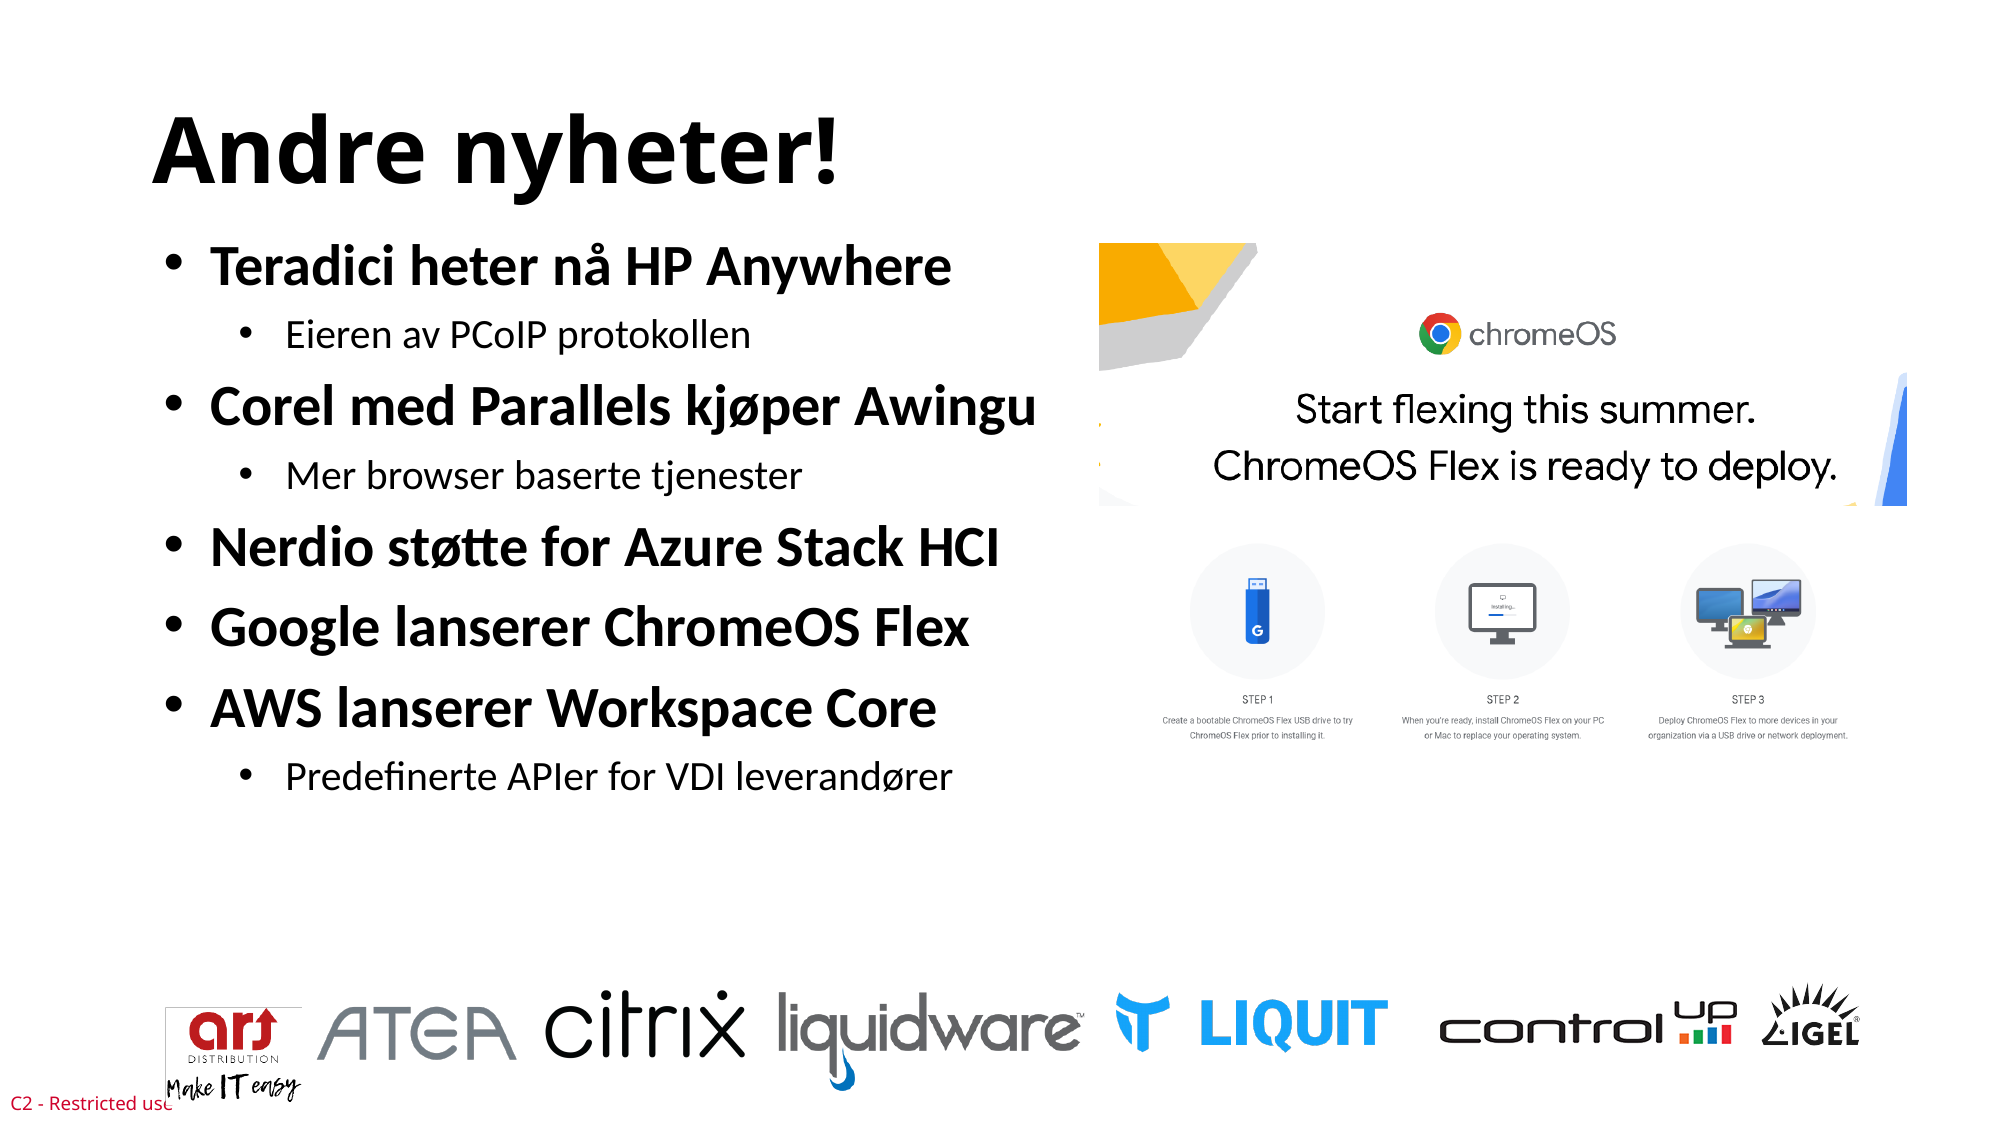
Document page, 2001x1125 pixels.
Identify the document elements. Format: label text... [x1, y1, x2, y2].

picture [1142, 525, 1873, 760]
list Teradici heter nå HP Anywhere Eieren av PCoIP protokollen Corel med Parallels kjøper Awingu Mer browser baserte tjenester Nerdio støtte for Azure Stack HCI Google lanserer ChromeOS Flex AWS lanserer Workspace Core Predefinerte APIer for VDI leverandører [73, 219, 1799, 980]
picture [117, 1006, 517, 1105]
picture [545, 986, 747, 1062]
picture [1098, 243, 1907, 507]
picture [775, 989, 1088, 1093]
picture [1440, 980, 1737, 1103]
picture [1758, 976, 1863, 1062]
picture [1116, 991, 1388, 1054]
title Andre nyheter! [137, 44, 1863, 243]
